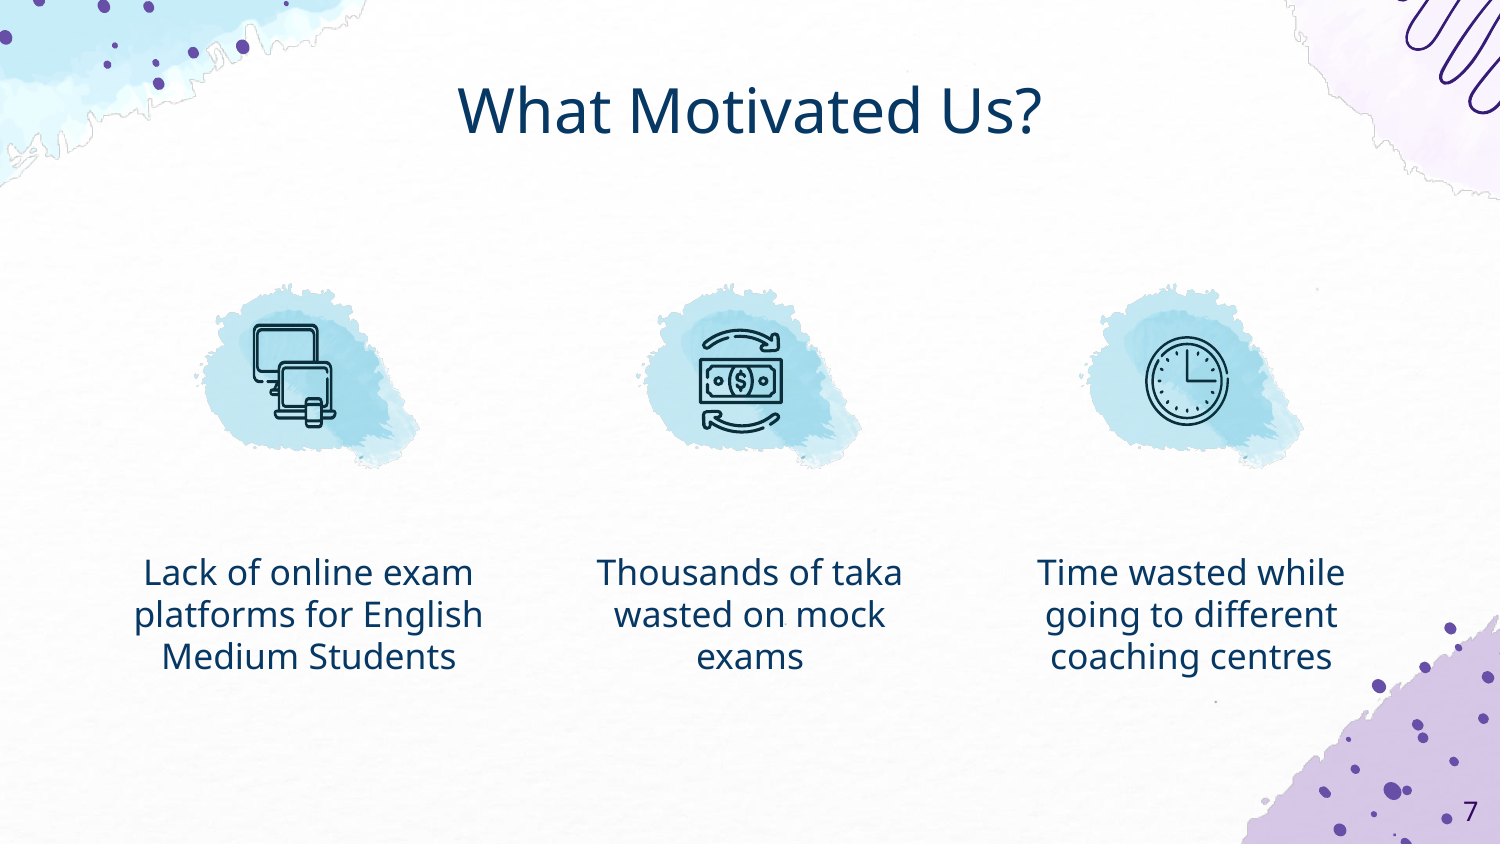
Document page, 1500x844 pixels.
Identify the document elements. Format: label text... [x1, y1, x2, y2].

picture [1443, 0, 1500, 81]
text_box Time wasted while going to different coaching centres [999, 478, 1384, 749]
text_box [1144, 335, 1230, 427]
text_box What Motivated Us? [120, 61, 1380, 156]
picture [1408, 0, 1456, 48]
text_box Thousands of taka wasted on mock exams [558, 478, 942, 749]
picture [1472, 62, 1500, 111]
slide_number ‹#› [1403, 779, 1494, 844]
picture [0, 0, 1500, 844]
text_box Lack of online exam platforms for English Medium Students [117, 478, 501, 749]
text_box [698, 328, 784, 434]
